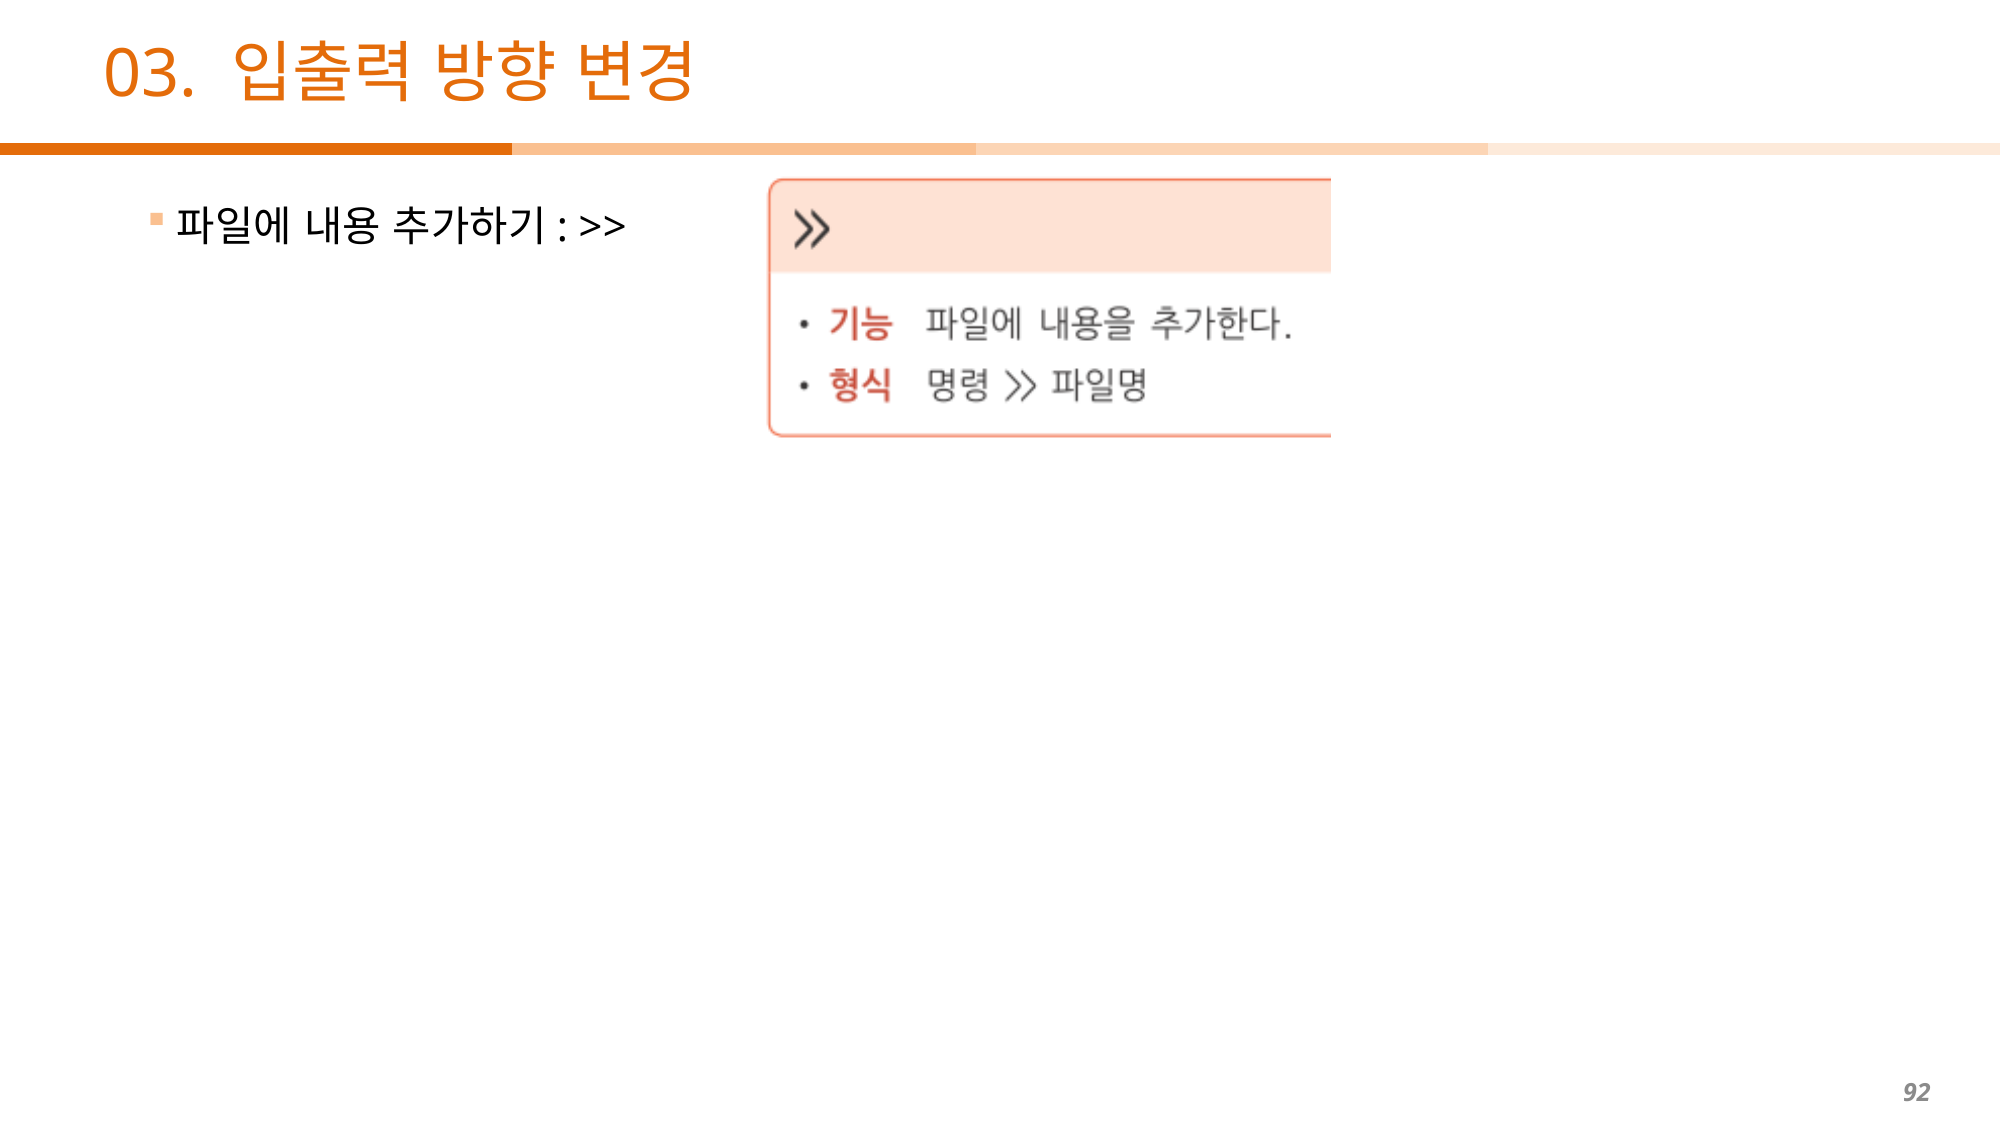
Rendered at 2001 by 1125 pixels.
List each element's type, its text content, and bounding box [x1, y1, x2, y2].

picture [761, 171, 1331, 444]
list 파일에 내용 추가하기: >> [88, 176, 1920, 1083]
title 03. 입출력 방향 변경 [88, 18, 1920, 122]
